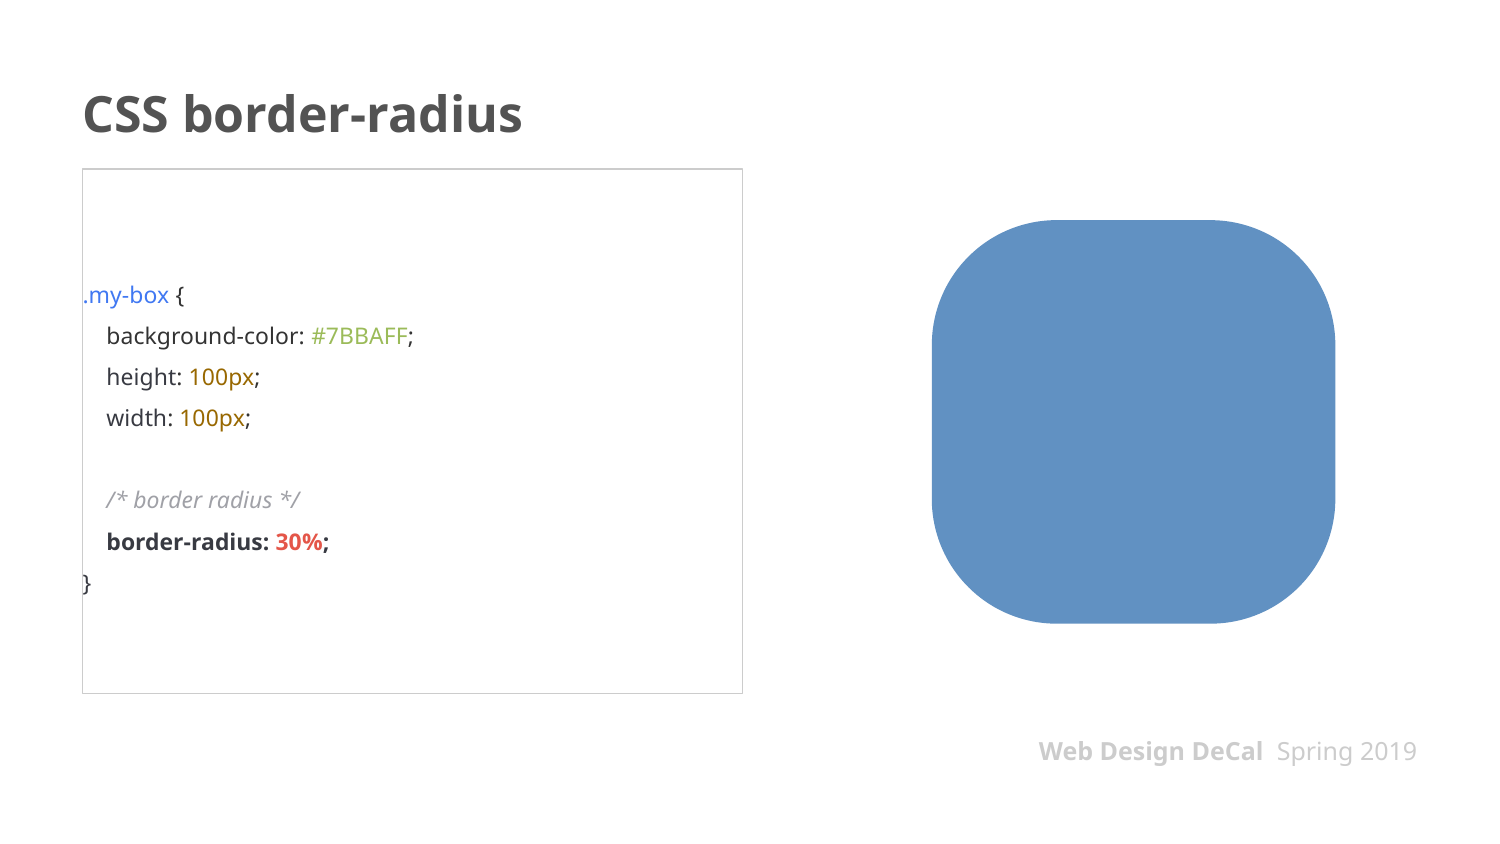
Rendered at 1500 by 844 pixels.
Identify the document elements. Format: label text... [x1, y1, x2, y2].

text_box [931, 220, 1336, 624]
list .my-box { background-color: #7BBAFF; height: 100px; width: 100px; /* border radius */ border-radius: 30%; } [82, 168, 743, 694]
title CSS border-radius [82, 75, 1418, 150]
